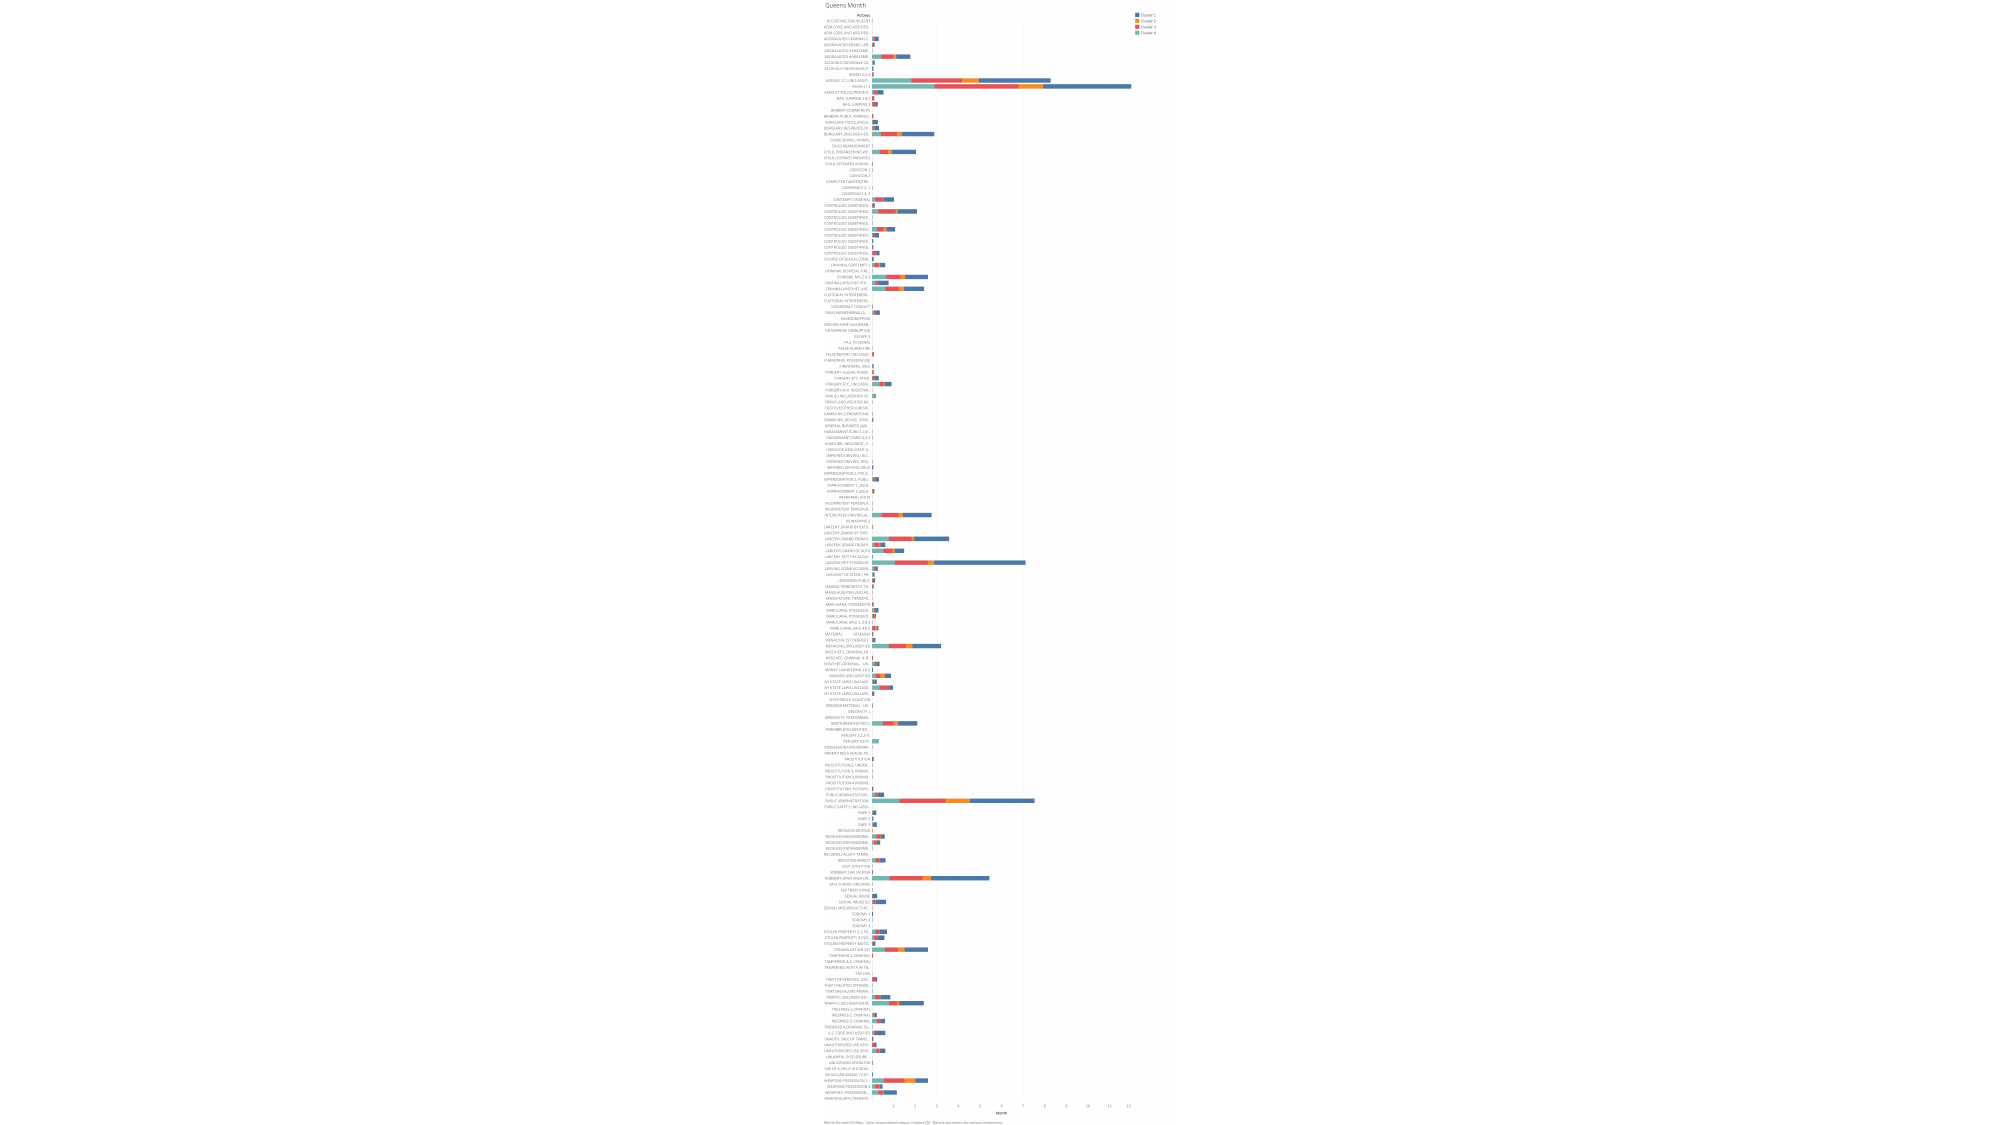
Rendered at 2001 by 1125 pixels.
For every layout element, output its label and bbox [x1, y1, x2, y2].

picture [824, 0, 1176, 1125]
